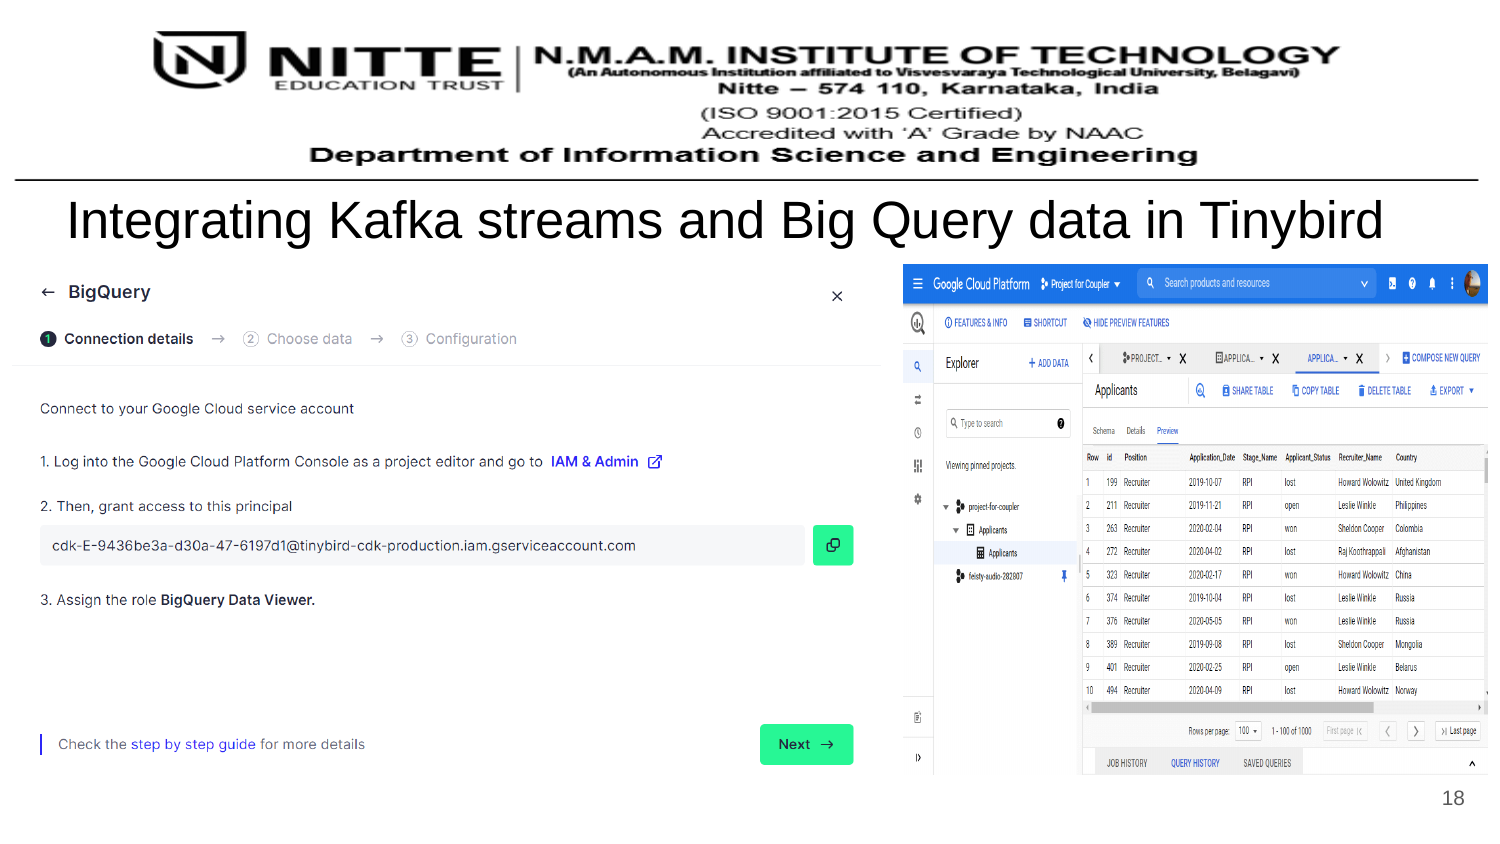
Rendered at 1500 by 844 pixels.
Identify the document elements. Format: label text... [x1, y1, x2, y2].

slide_number 18 [1389, 783, 1480, 830]
picture [903, 264, 1488, 775]
picture [0, 0, 1500, 189]
picture [12, 264, 881, 793]
title Integrating Kafka streams and Big Query data in Tinybird [51, 197, 1449, 265]
